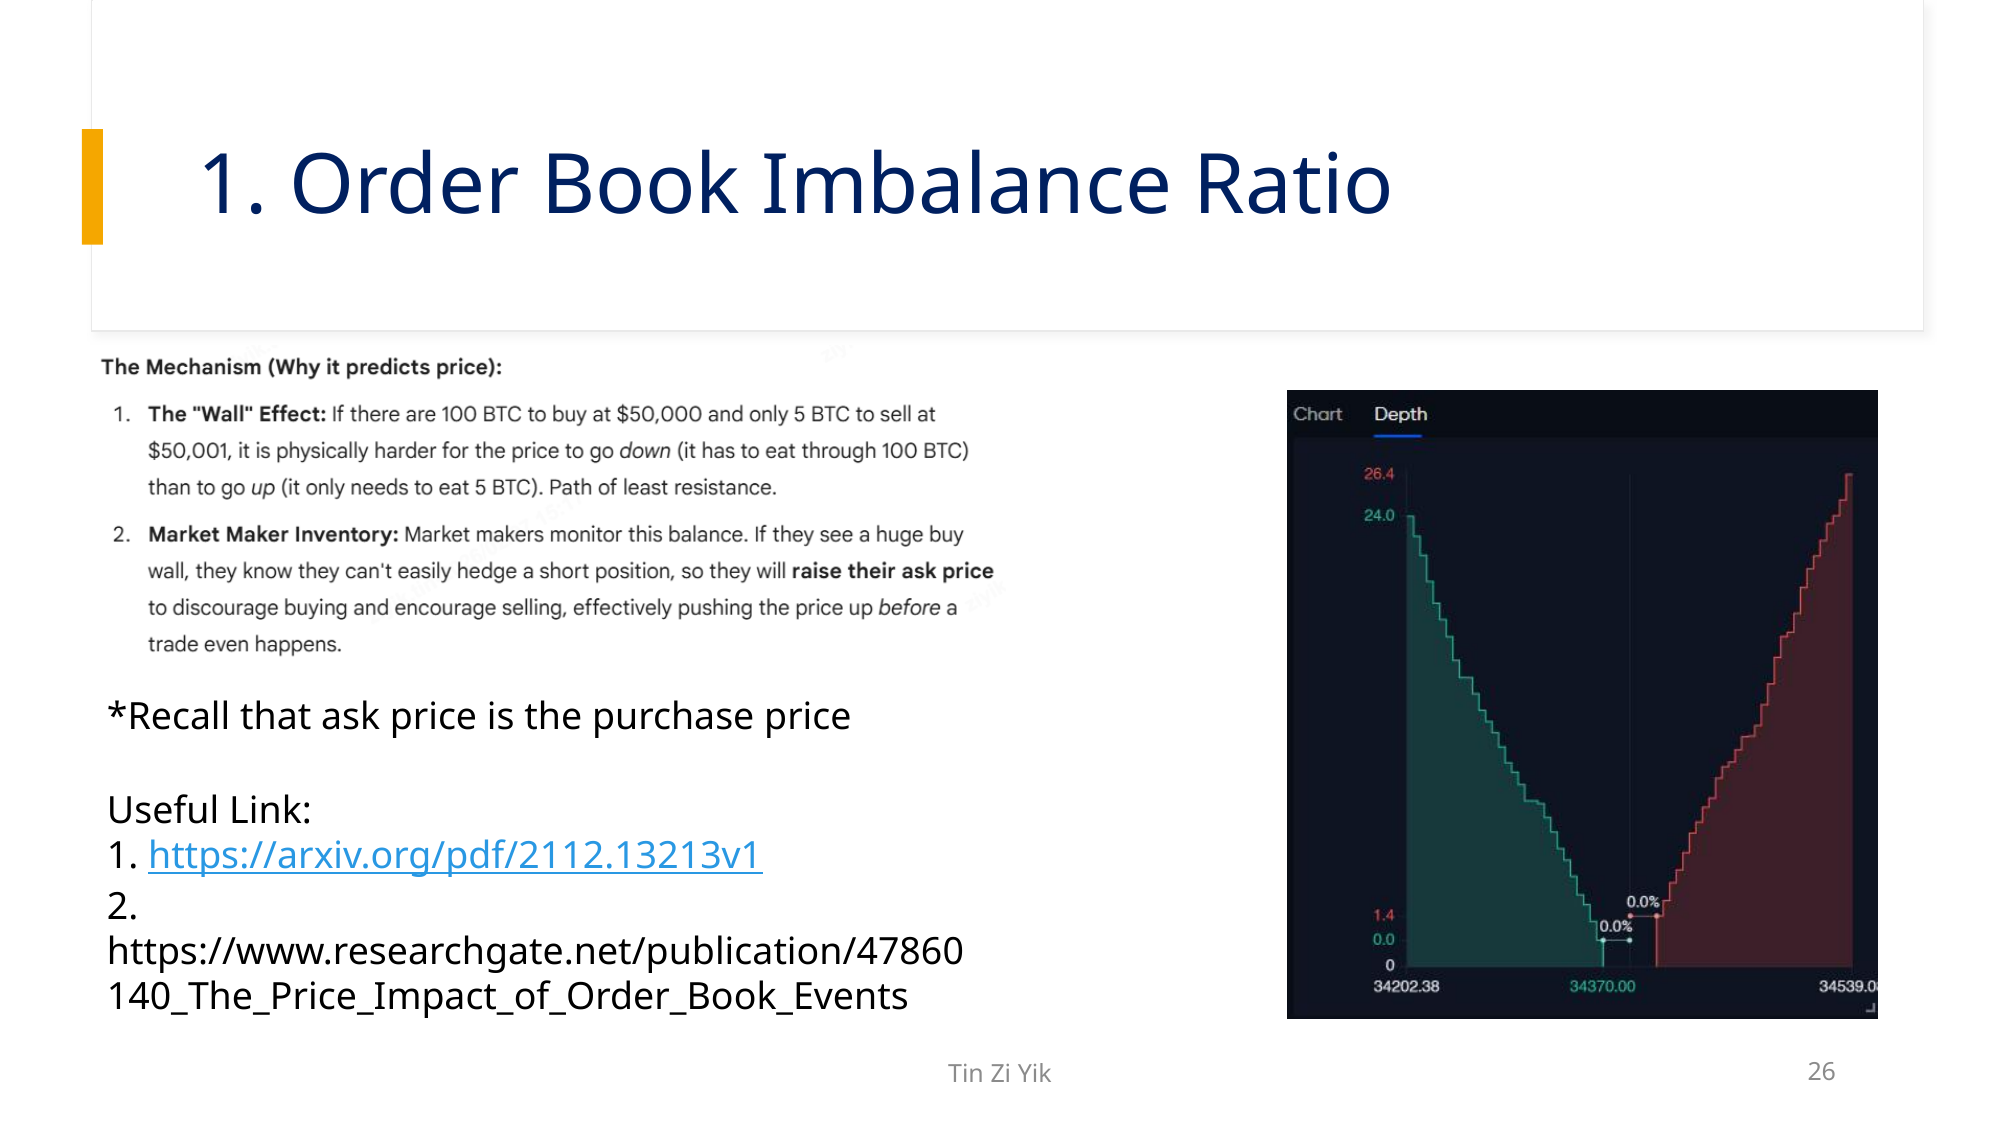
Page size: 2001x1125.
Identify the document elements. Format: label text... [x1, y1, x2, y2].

title 1. Order Book Imbalance Ratio [183, 90, 1909, 284]
text_box Useful Link: 1. https://arxiv.org/pdf/2112.13213v1 2. https://www.researchgate.net/publication/47860140_The_Price_Impact_of_Order_Book_Events [92, 778, 1000, 1025]
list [92, 345, 1006, 666]
footer Tin Zi Yik [662, 1042, 1338, 1103]
text_box *Recall that ask price is the purchase price [92, 684, 1000, 745]
picture [1287, 390, 1878, 1019]
slide_number 26 [1401, 1042, 1851, 1103]
